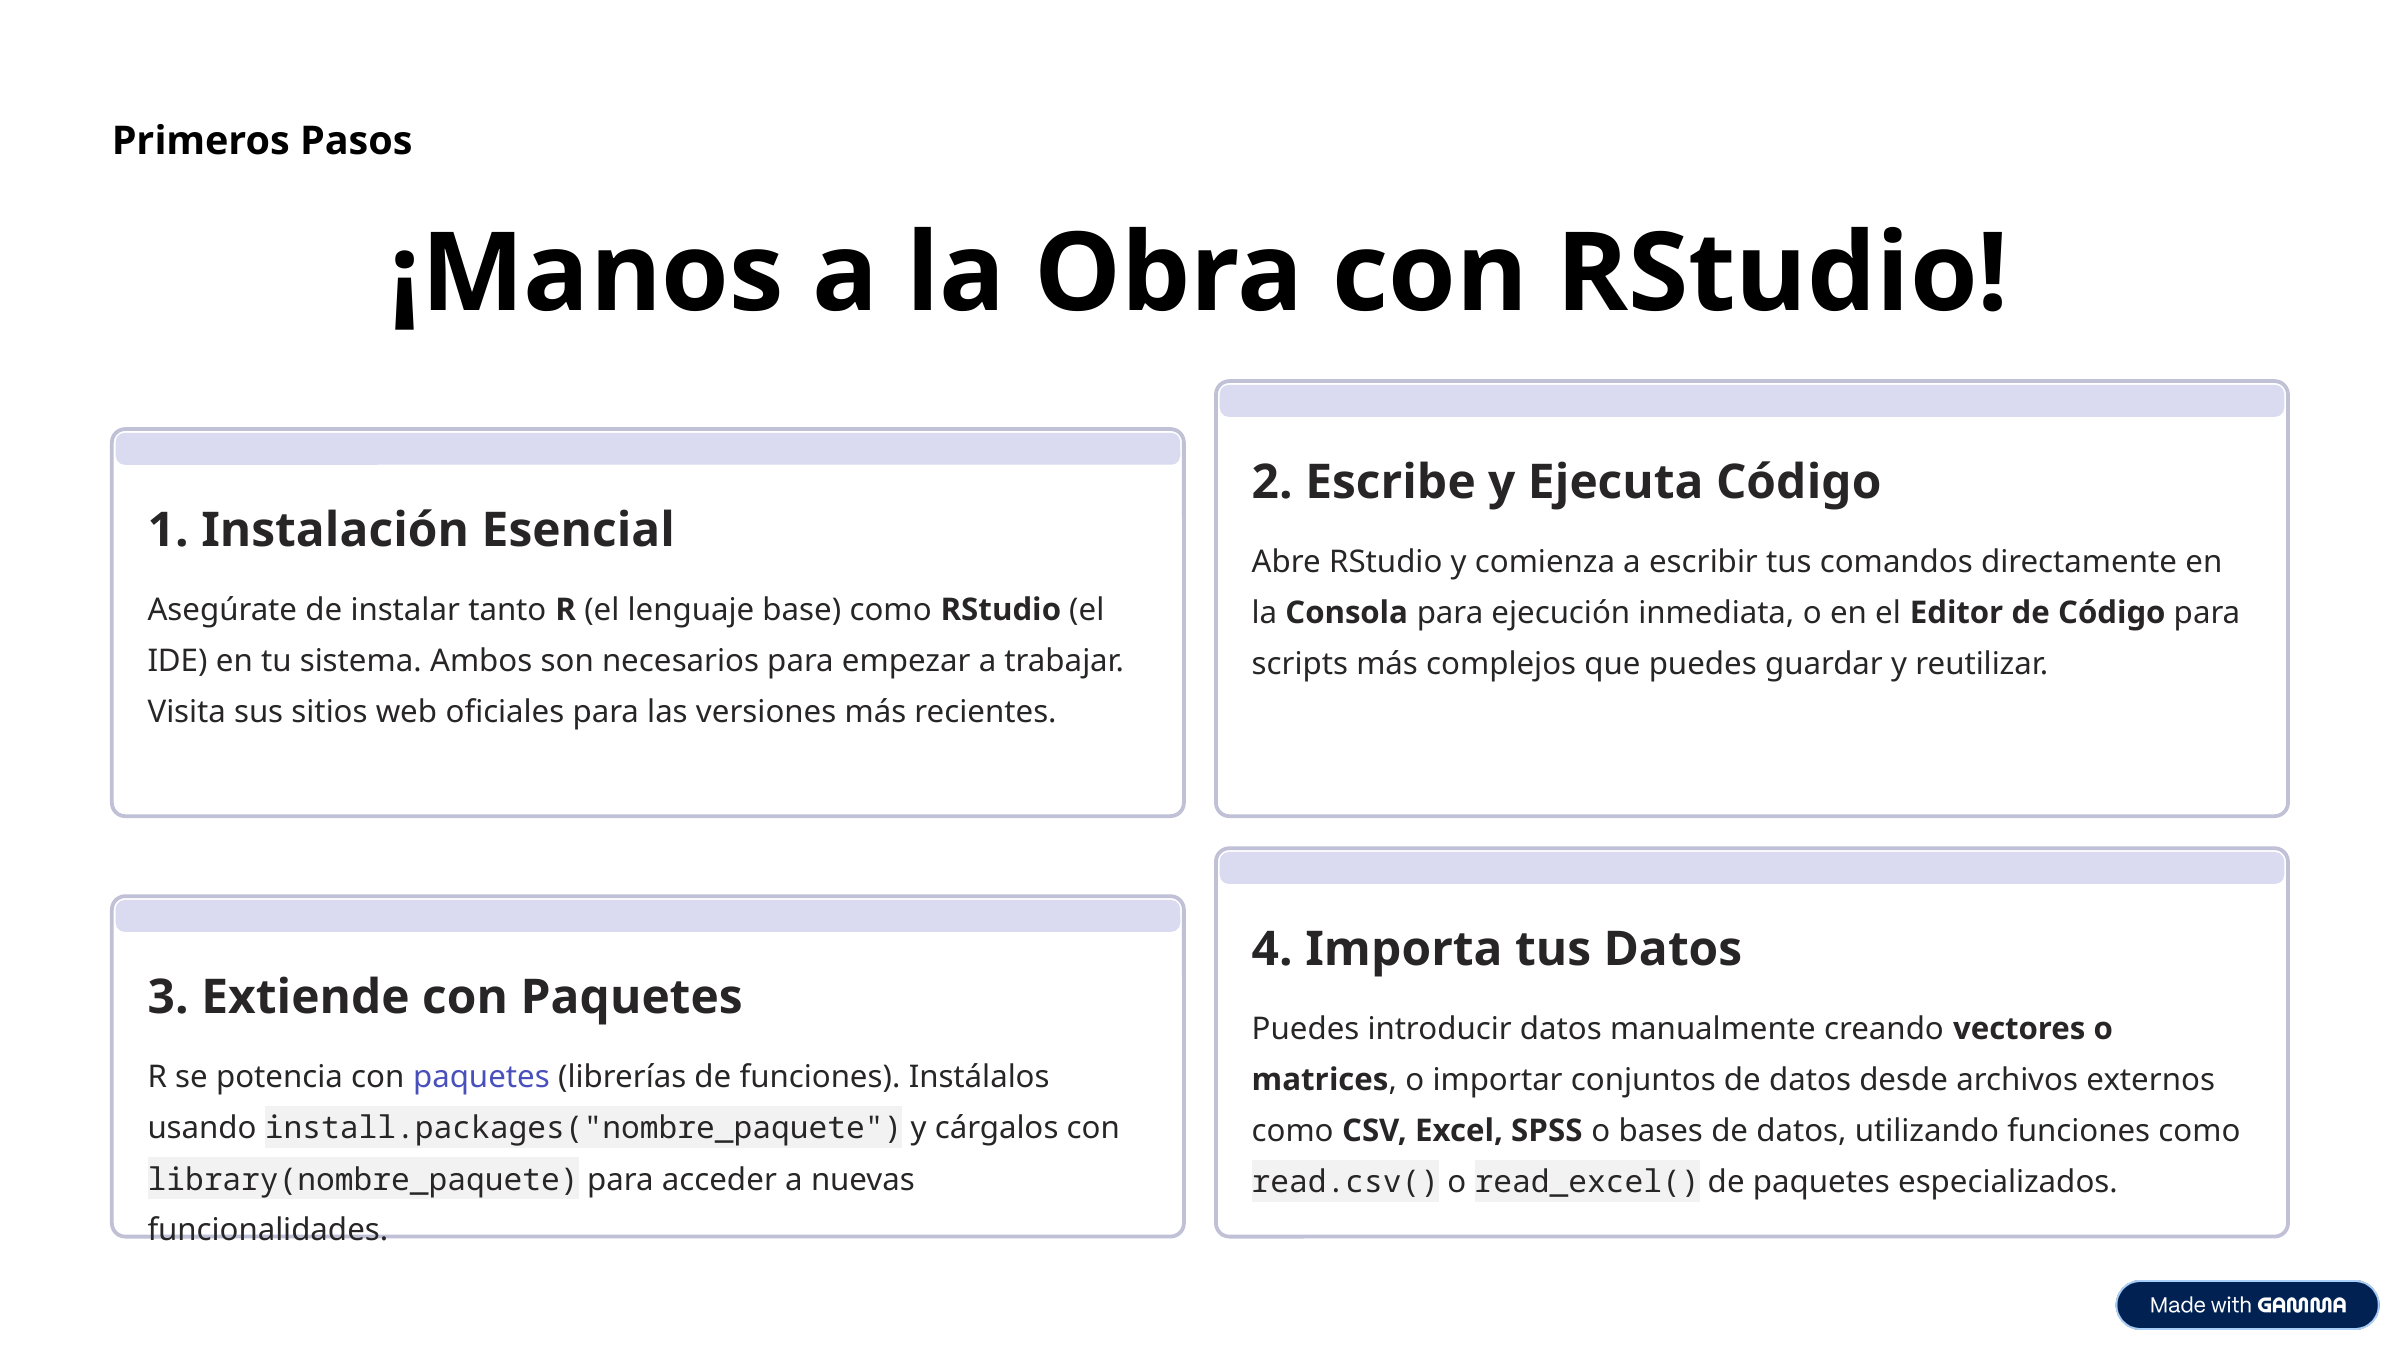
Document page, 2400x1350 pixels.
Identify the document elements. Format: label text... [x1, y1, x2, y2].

text_box [1215, 381, 2289, 817]
text_box Puedes introducir datos manualmente creando vectores o matrices, o importar conjuntos de datos desde archivos externos como CSV, Excel, SPSS o bases de datos, utilizando funciones como read.csv() o read_excel() de paquetes especializados. [1251, 995, 2253, 1201]
text_box ¡Manos a la Obra con RStudio! [393, 195, 2006, 334]
picture [2106, 1271, 2389, 1339]
text_box [1215, 848, 2289, 1237]
text_box [1219, 851, 2285, 884]
text_box [1219, 384, 2285, 417]
text_box [115, 899, 1181, 932]
text_box [111, 896, 1184, 1237]
text_box 1. Instalación Esencial [147, 496, 660, 557]
text_box 2. Escribe y Ejecuta Código [1251, 448, 1889, 509]
text_box Primeros Pasos [111, 113, 512, 164]
text_box [115, 432, 1181, 465]
text_box [111, 429, 1184, 817]
text_box R se potencia con paquetes (librerías de funciones). Instálalos usando install.packages("nombre_paquete") y cárgalos con library(nombre_paquete) para acceder a nuevas funcionalidades. [147, 1043, 1149, 1199]
text_box Asegúrate de instalar tanto R (el lenguaje base) como RStudio (el IDE) en tu sistema. Ambos son necesarios para empezar a trabajar. Visita sus sitios web oficiales para las versiones más recientes. [147, 575, 1149, 781]
text_box Abre RStudio y comienza a escribir tus comandos directamente en la Consola para ejecución inmediata, o en el Editor de Código para scripts más complejos que puedes guardar y reutilizar. [1251, 527, 2253, 682]
text_box 4. Importa tus Datos [1251, 915, 1732, 976]
text_box 3. Extiende con Paquetes [147, 963, 739, 1024]
